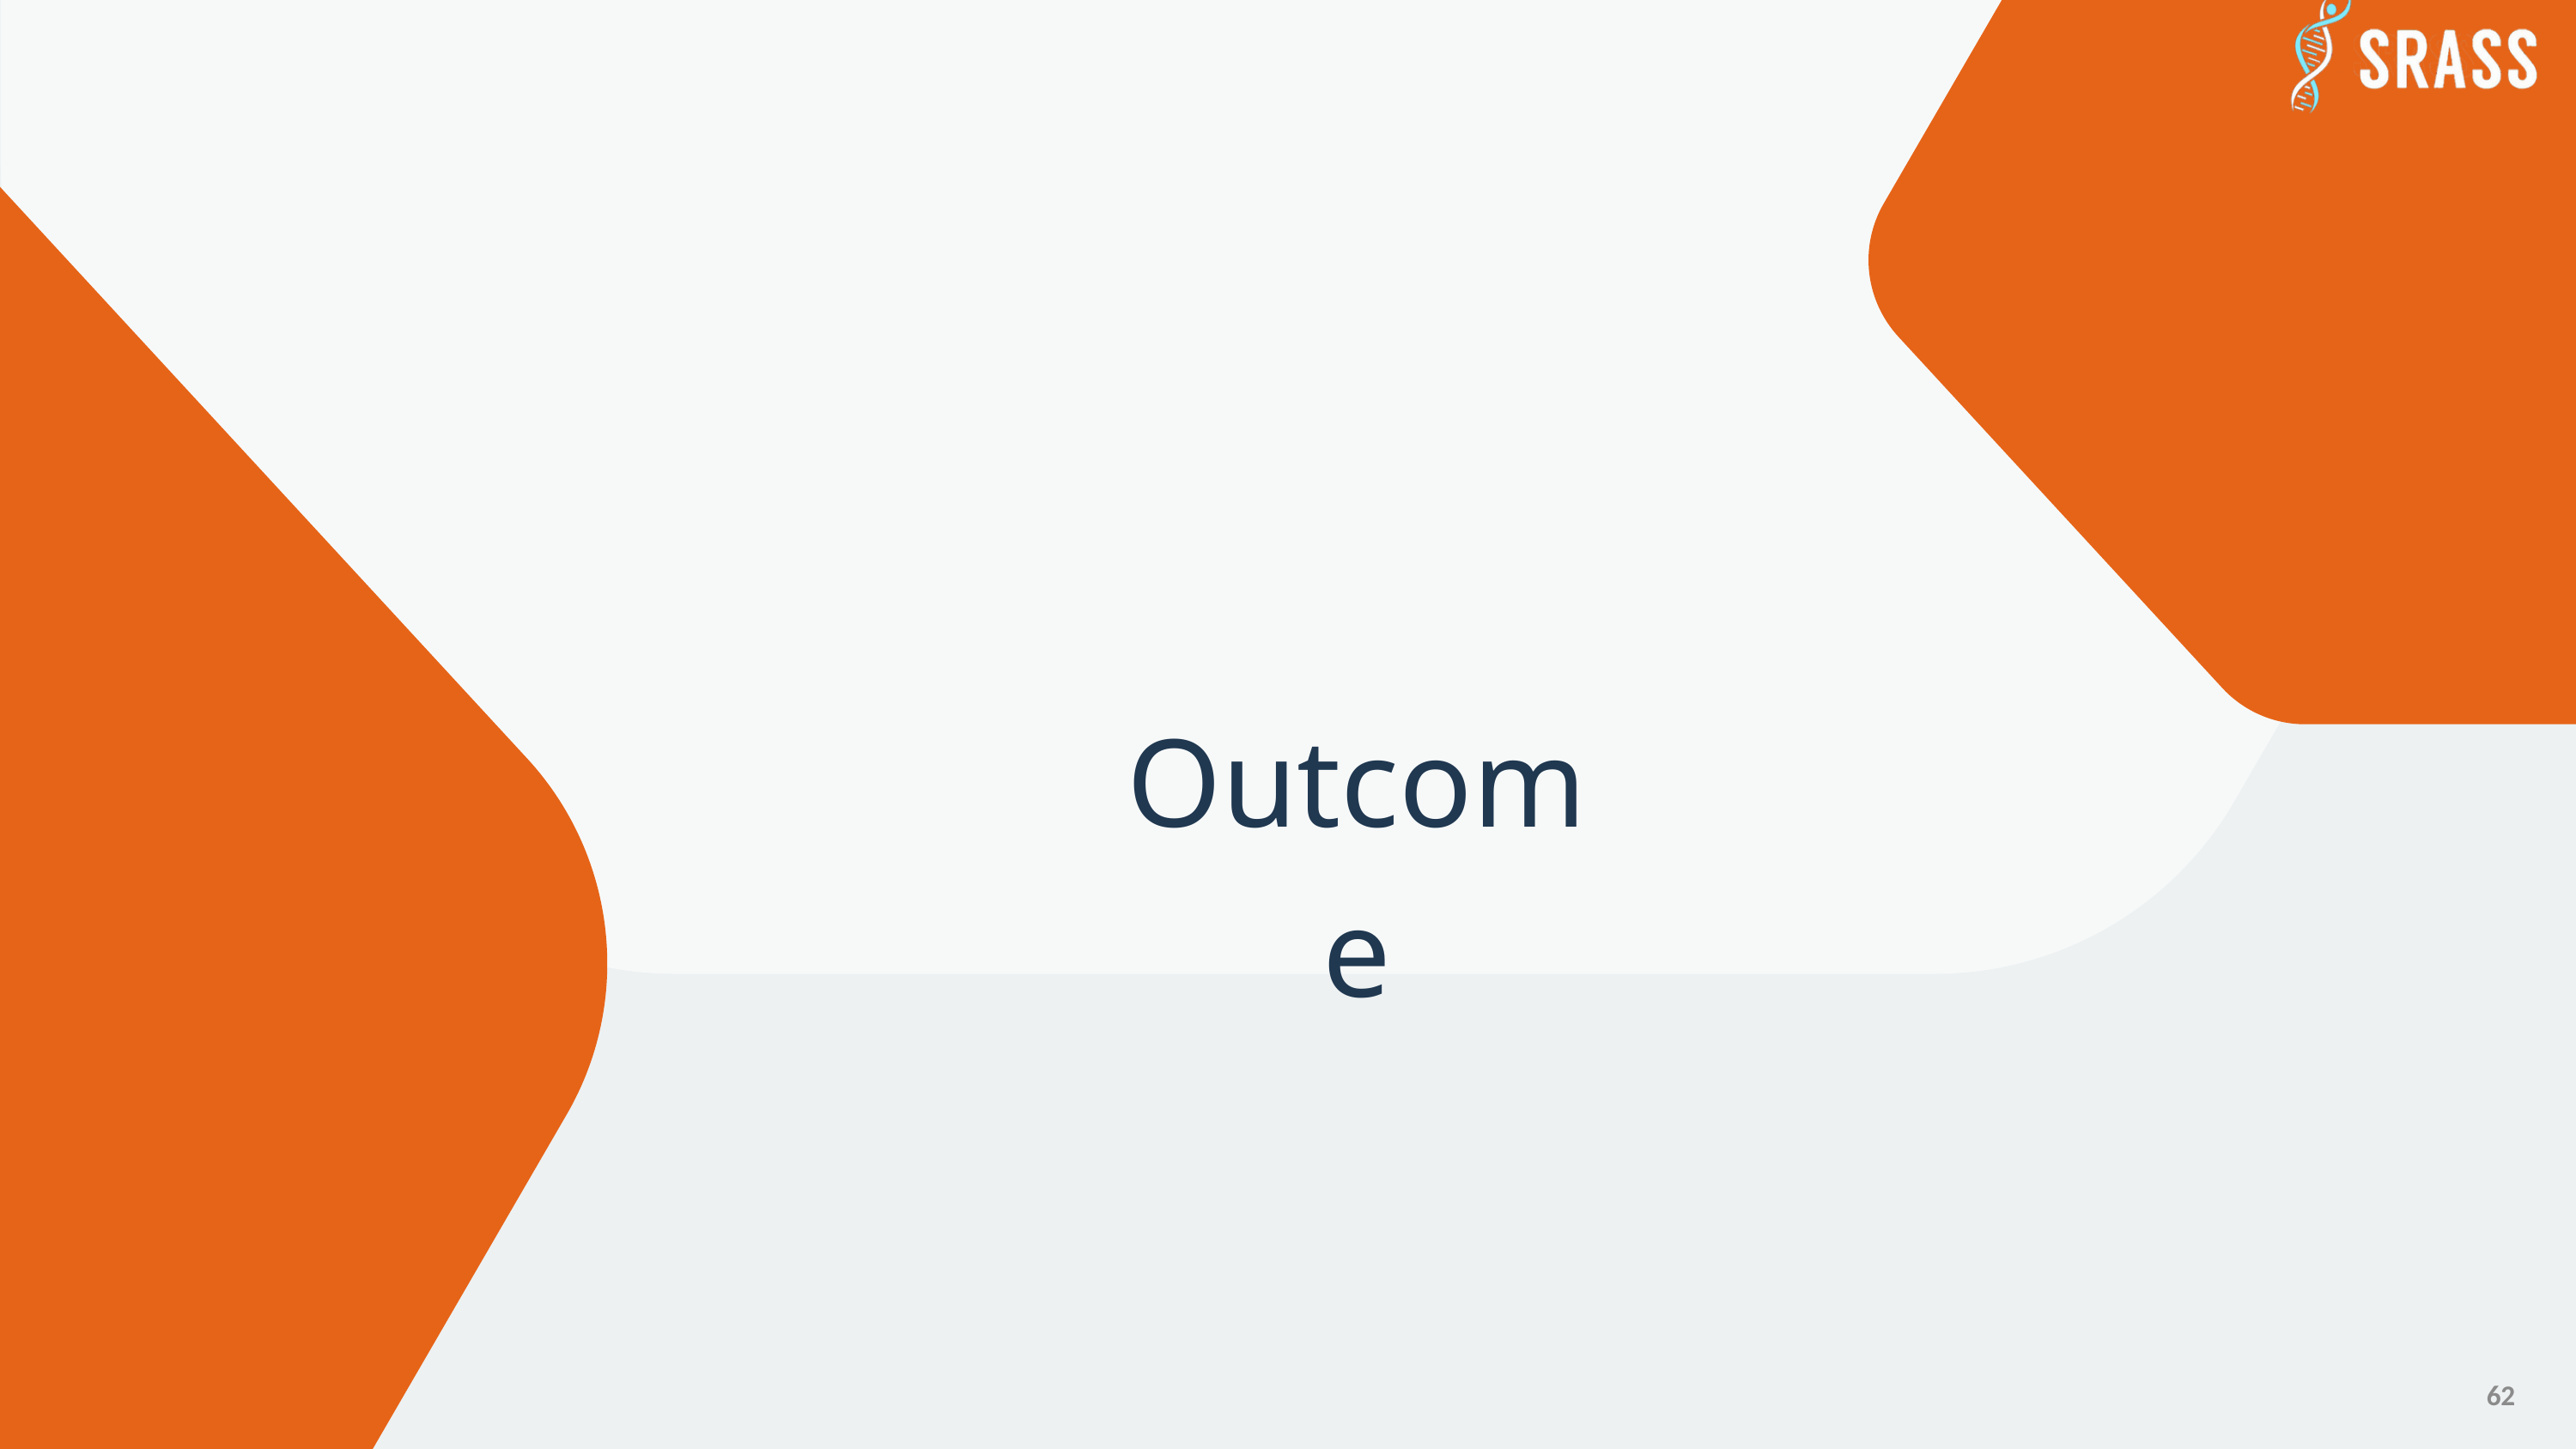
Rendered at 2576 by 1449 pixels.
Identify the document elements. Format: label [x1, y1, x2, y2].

slide_number [2458, 1367, 2544, 1420]
text_box [0, 0, 2576, 1449]
